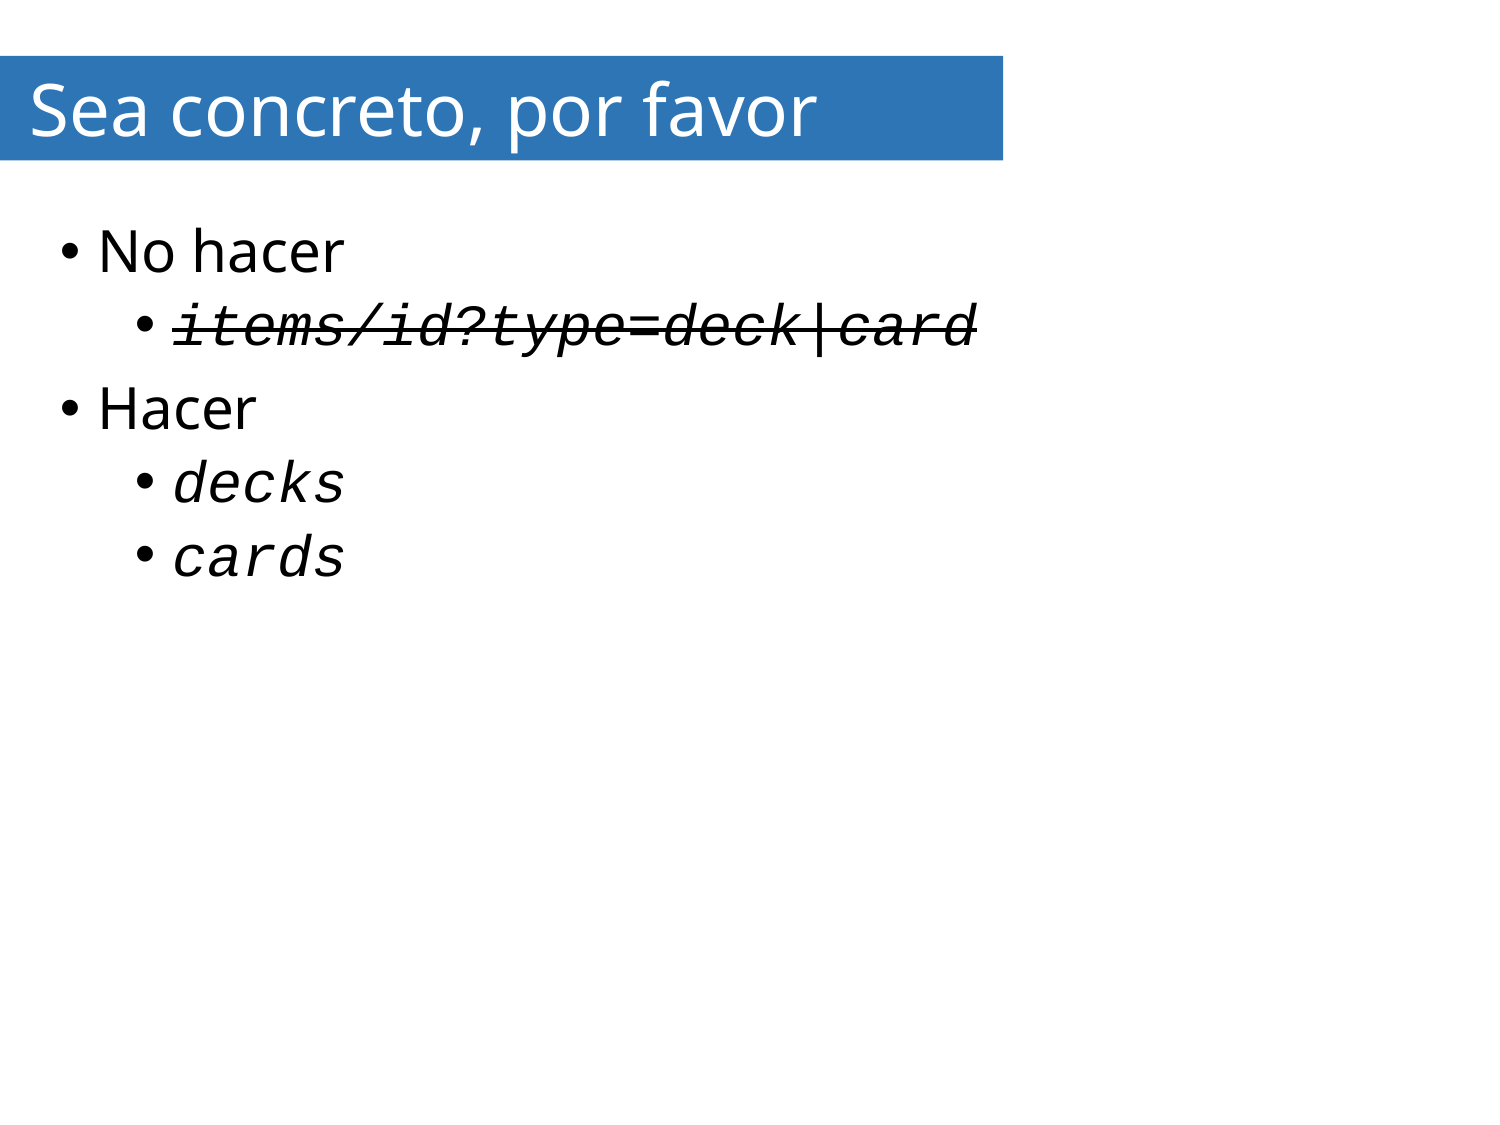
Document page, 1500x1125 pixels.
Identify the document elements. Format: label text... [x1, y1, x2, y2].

title Sea concreto, por favor [0, 55, 1004, 161]
list No hacer items/id?type=deck|card Hacer decks cards [44, 214, 1451, 1084]
